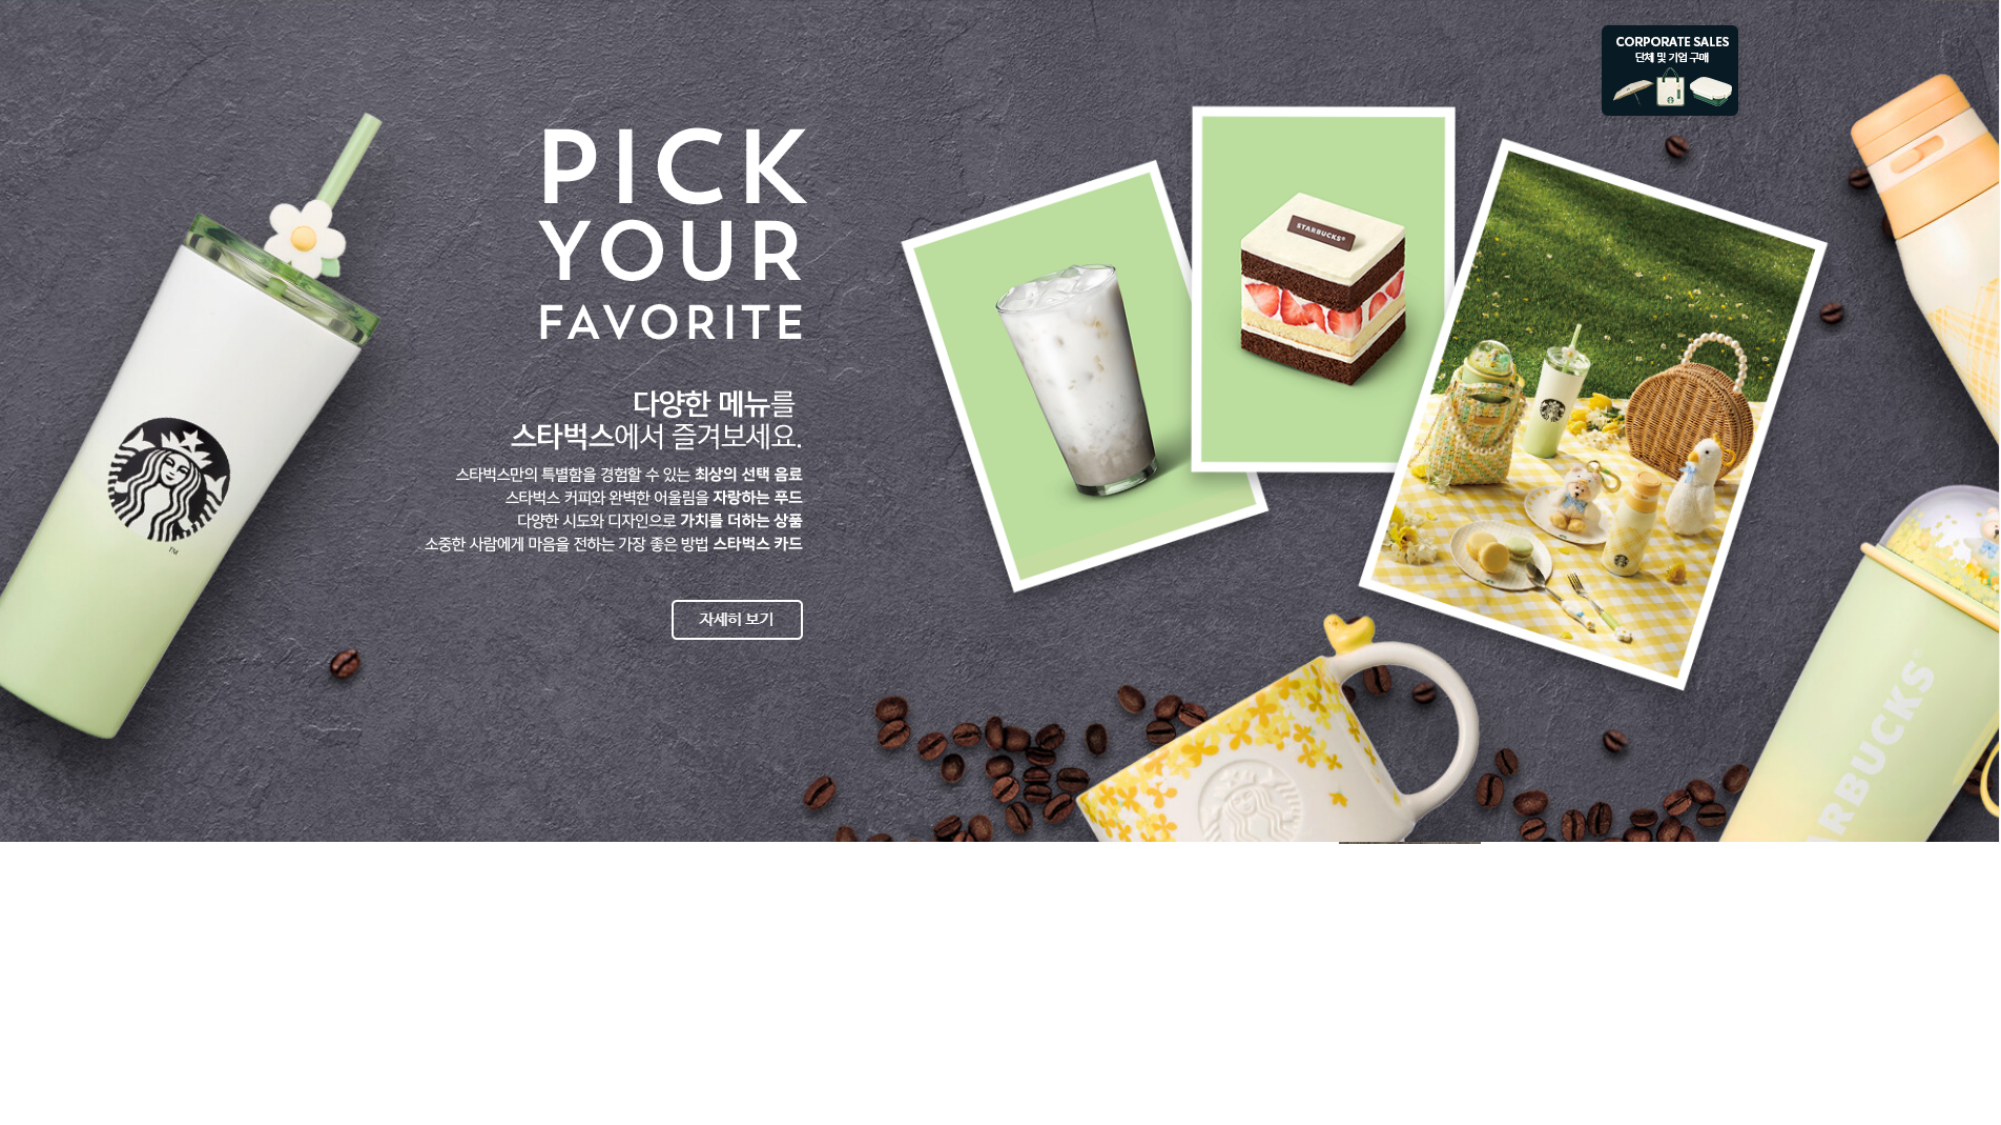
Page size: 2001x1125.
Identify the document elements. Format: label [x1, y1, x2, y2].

picture [0, 0, 2000, 844]
